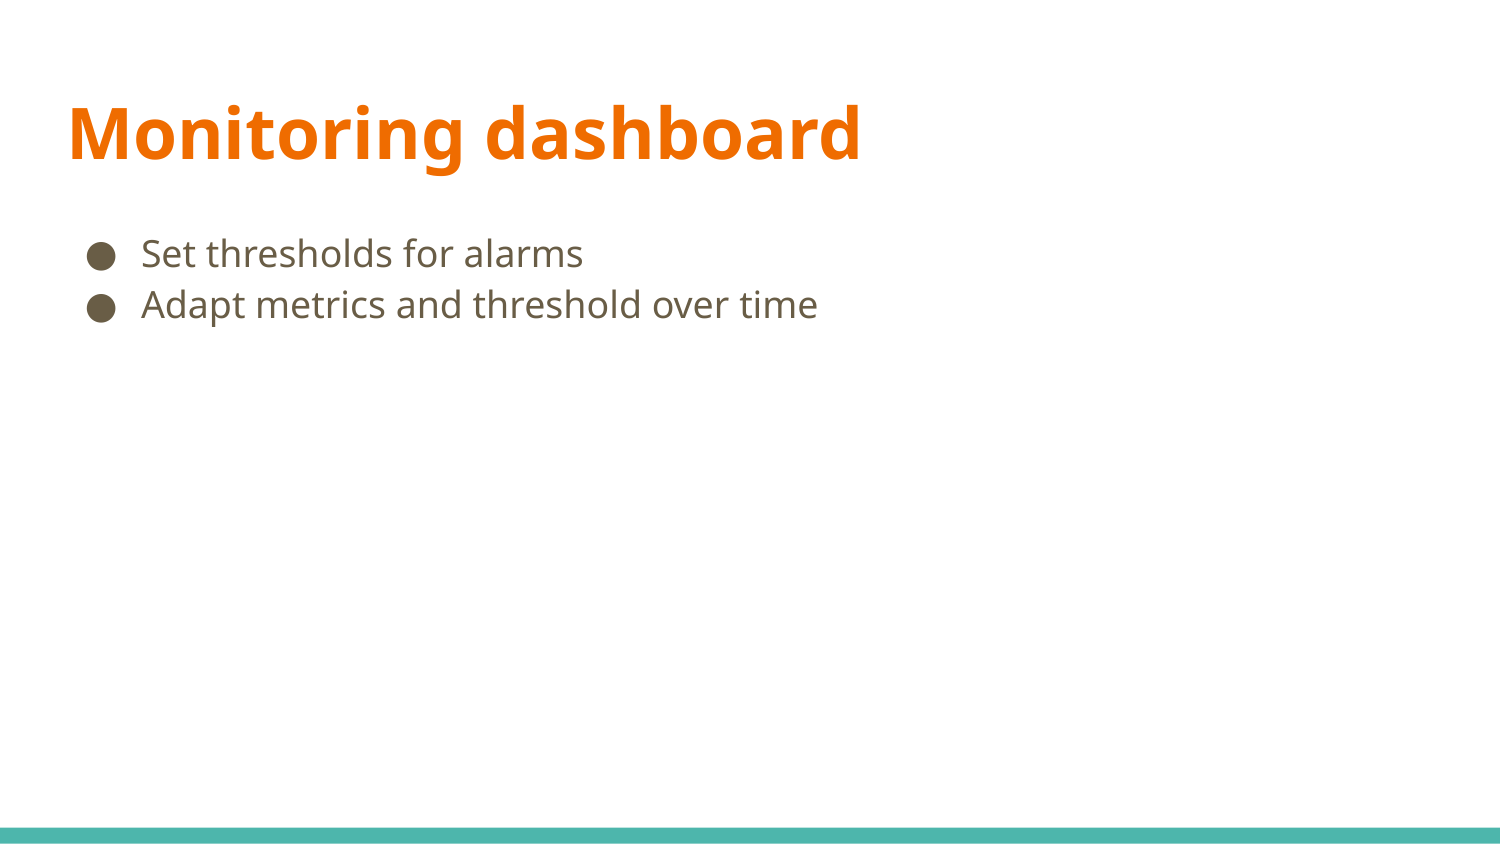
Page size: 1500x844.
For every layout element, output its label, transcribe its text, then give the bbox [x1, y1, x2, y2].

title Monitoring dashboard [51, 72, 1449, 189]
list Set thresholds for alarms Adapt metrics and threshold over time [51, 207, 1449, 750]
